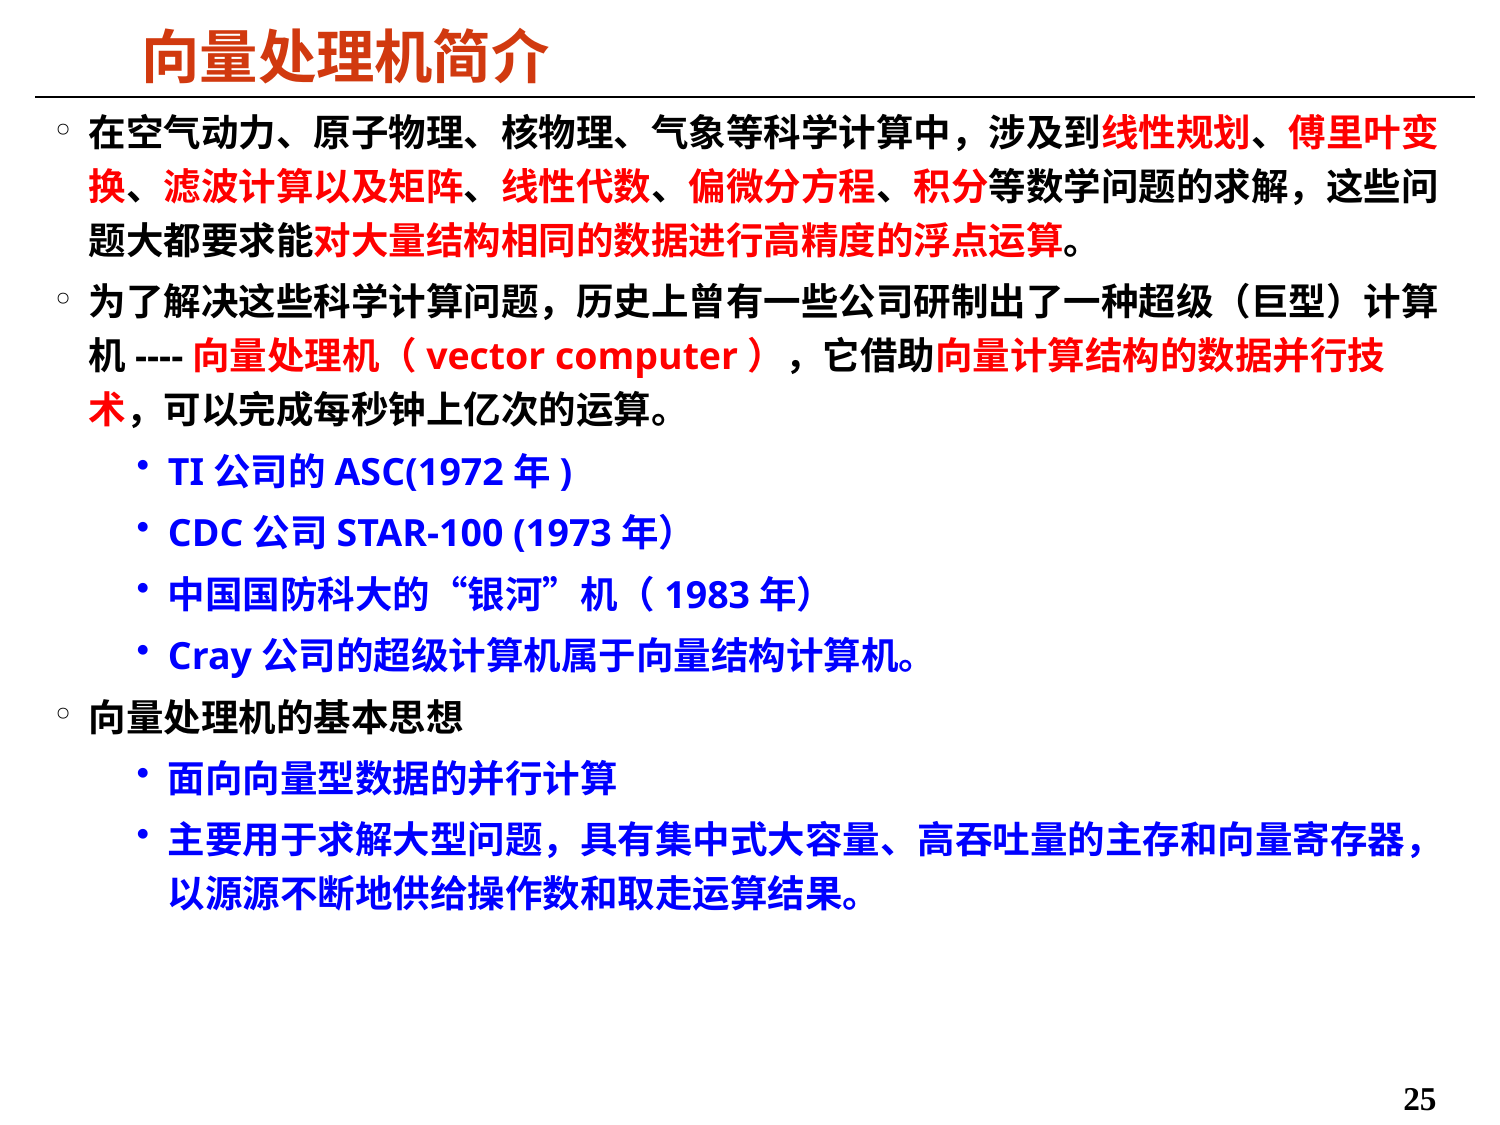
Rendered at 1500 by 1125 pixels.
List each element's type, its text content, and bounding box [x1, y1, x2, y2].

list 在空气动力、原子物理、核物理、气象等科学计算中，涉及到线性规划、傅里叶变换、滤波计算以及矩阵、线性代数、偏微分方程、积分等数学问题的求解，这些问题大都要求能对大量结构相同的数据进行高精度的浮点运算。 为了解决这些科学计算问题，历史上曾有一些公司研制出了一种超级（巨型）计算机----向量处理机（vector computer），它借助向量计算结构的数据并行技术，可以完成每秒钟上亿次的运算。 TI公司的ASC(1972年) CDC公司STAR-100 (1973年） 中国国防科大的“银河”机（1983年） Cray公司的超级计算机属于向量结构计算机。 向量处理机的基本思想 面向向量型数据的并行计算 主要用于求解大型问题，具有集中式大容量、高吞吐量的主存和向量寄存器，以源源不断地供给操作数和取走运算结果。 [45, 95, 1463, 940]
title 向量处理机简介 [131, 25, 1300, 95]
